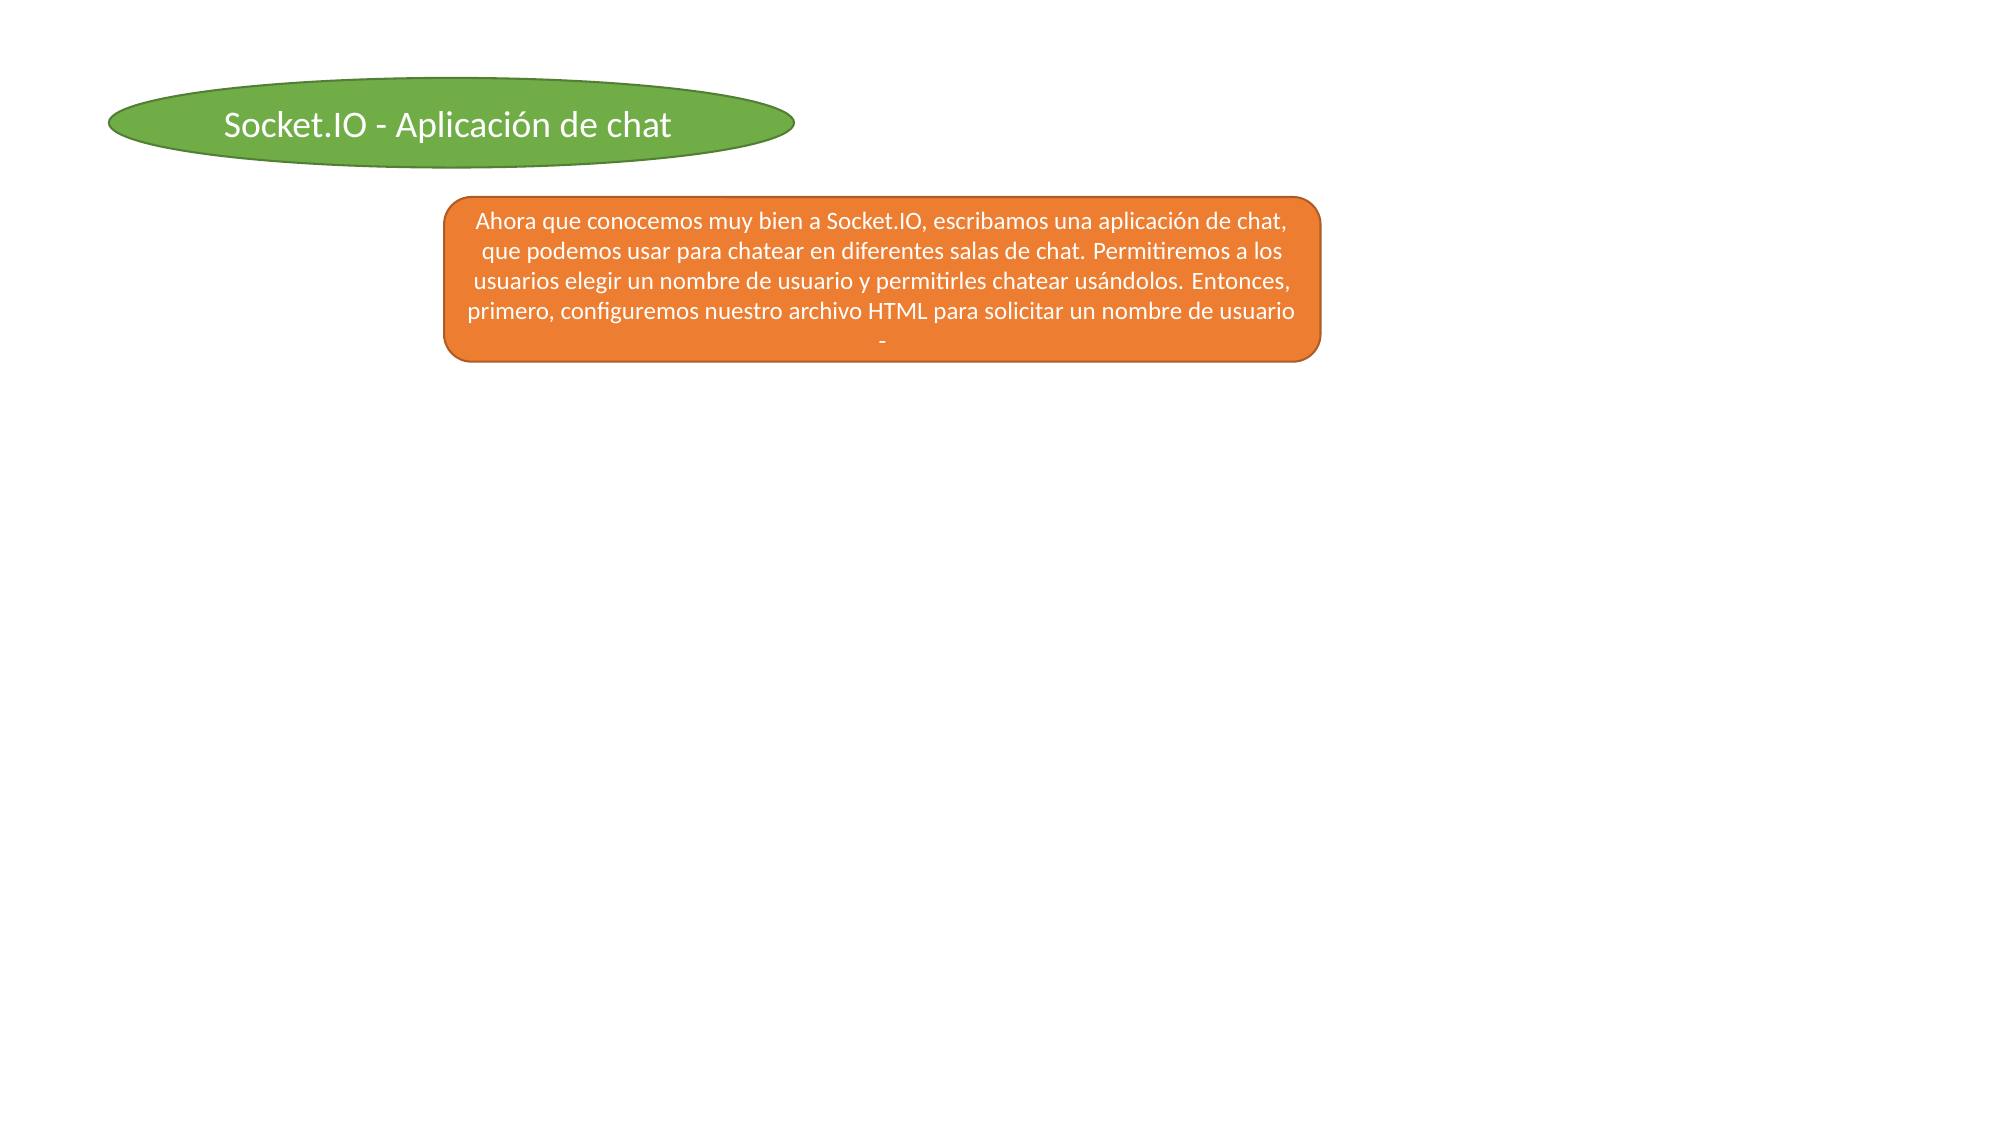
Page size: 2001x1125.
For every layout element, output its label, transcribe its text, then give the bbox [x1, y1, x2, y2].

text_box Socket.IO - Aplicación de chat [108, 77, 795, 168]
text_box [137, 59, 1863, 278]
text_box Ahora que conocemos muy bien a Socket.IO, escribamos una aplicación de chat, que podemos usar para chatear en diferentes salas de chat. Permitiremos a los usuarios elegir un nombre de usuario y permitirles chatear usándolos. Entonces, primero, configuremos nuestro archivo HTML para solicitar un nombre de usuario - [444, 196, 1321, 362]
text_box [137, 299, 1863, 1014]
